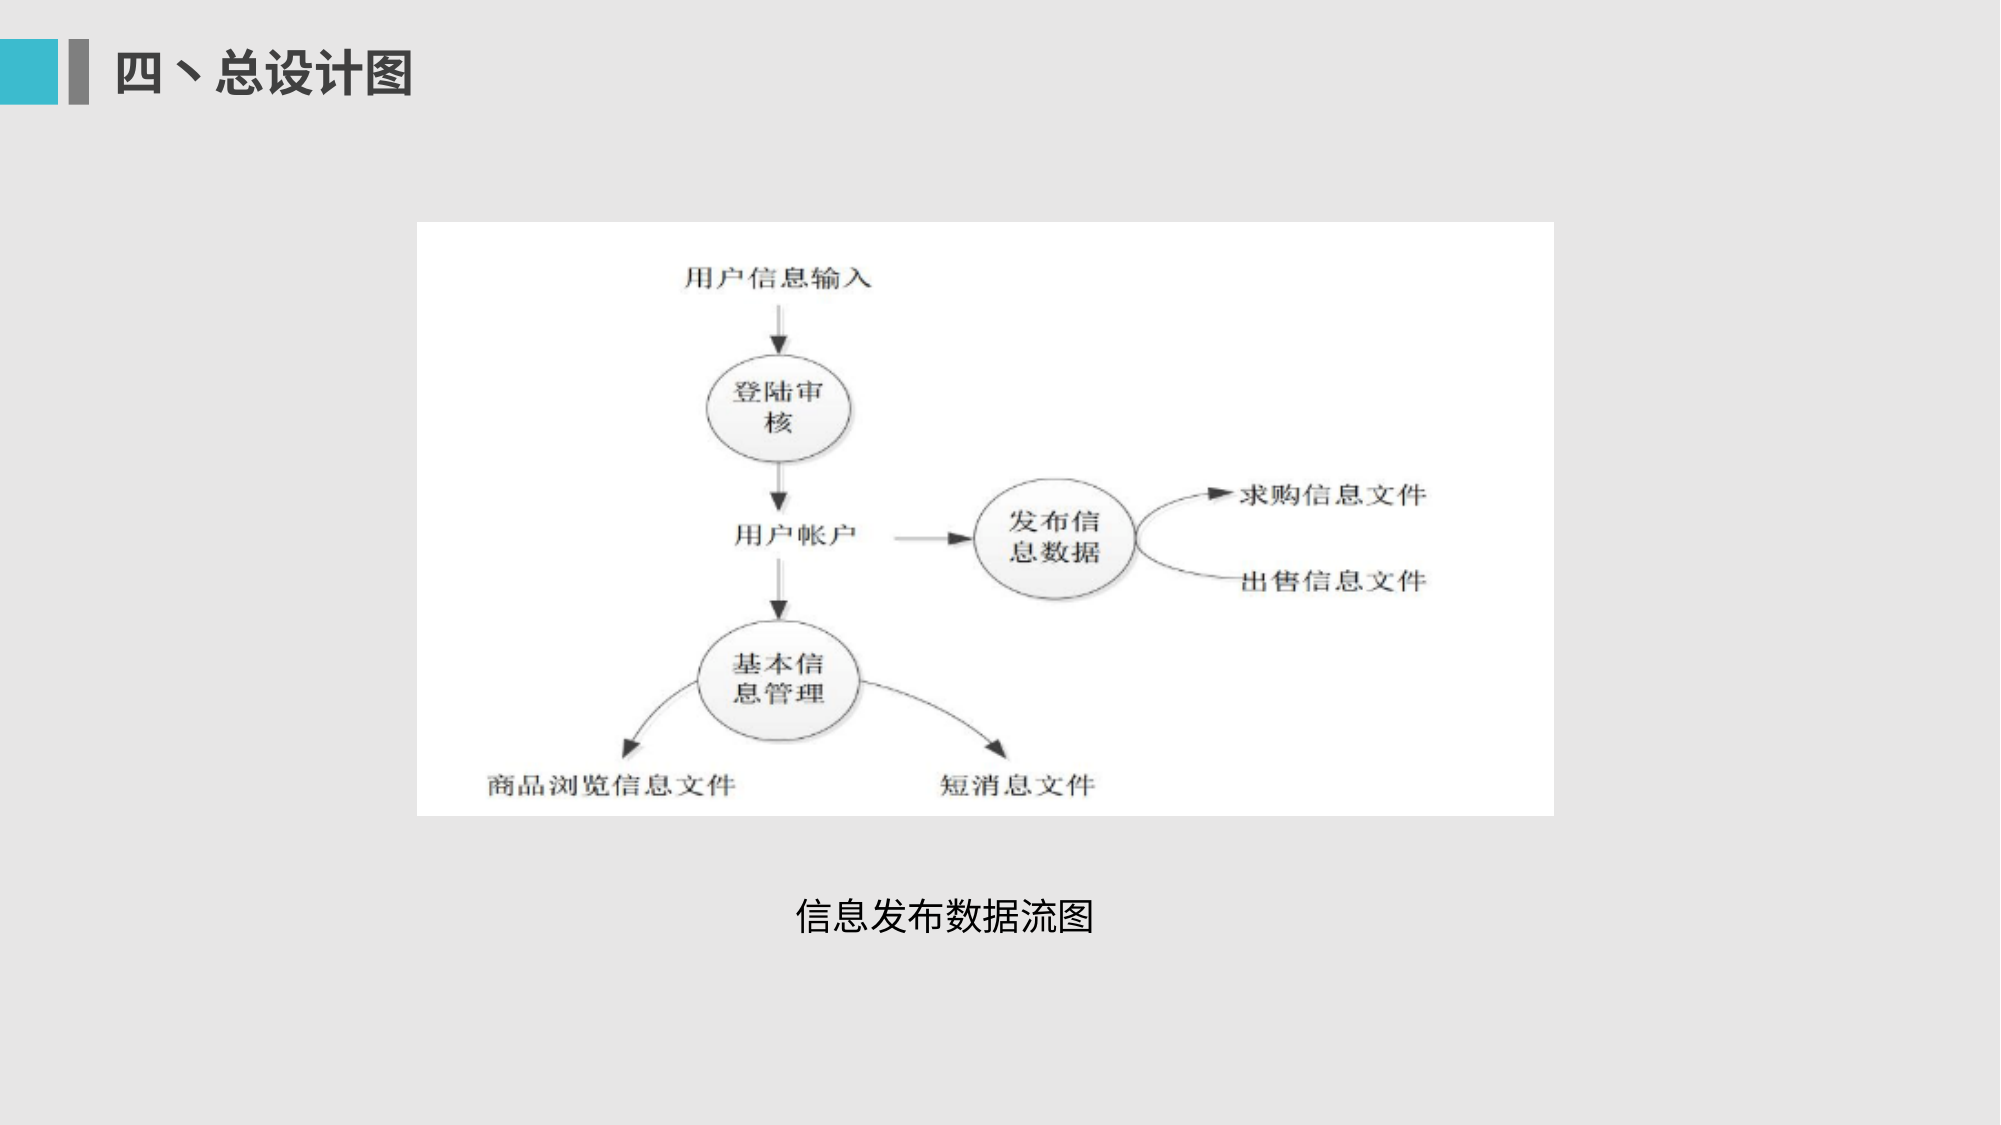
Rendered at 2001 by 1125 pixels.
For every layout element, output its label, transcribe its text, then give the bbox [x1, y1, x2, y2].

text_box 信息发布数据流图 [480, 885, 1451, 945]
text_box [68, 39, 89, 105]
picture [416, 222, 1554, 816]
text_box 四丶总设计图 [99, 34, 542, 109]
text_box [0, 39, 58, 105]
